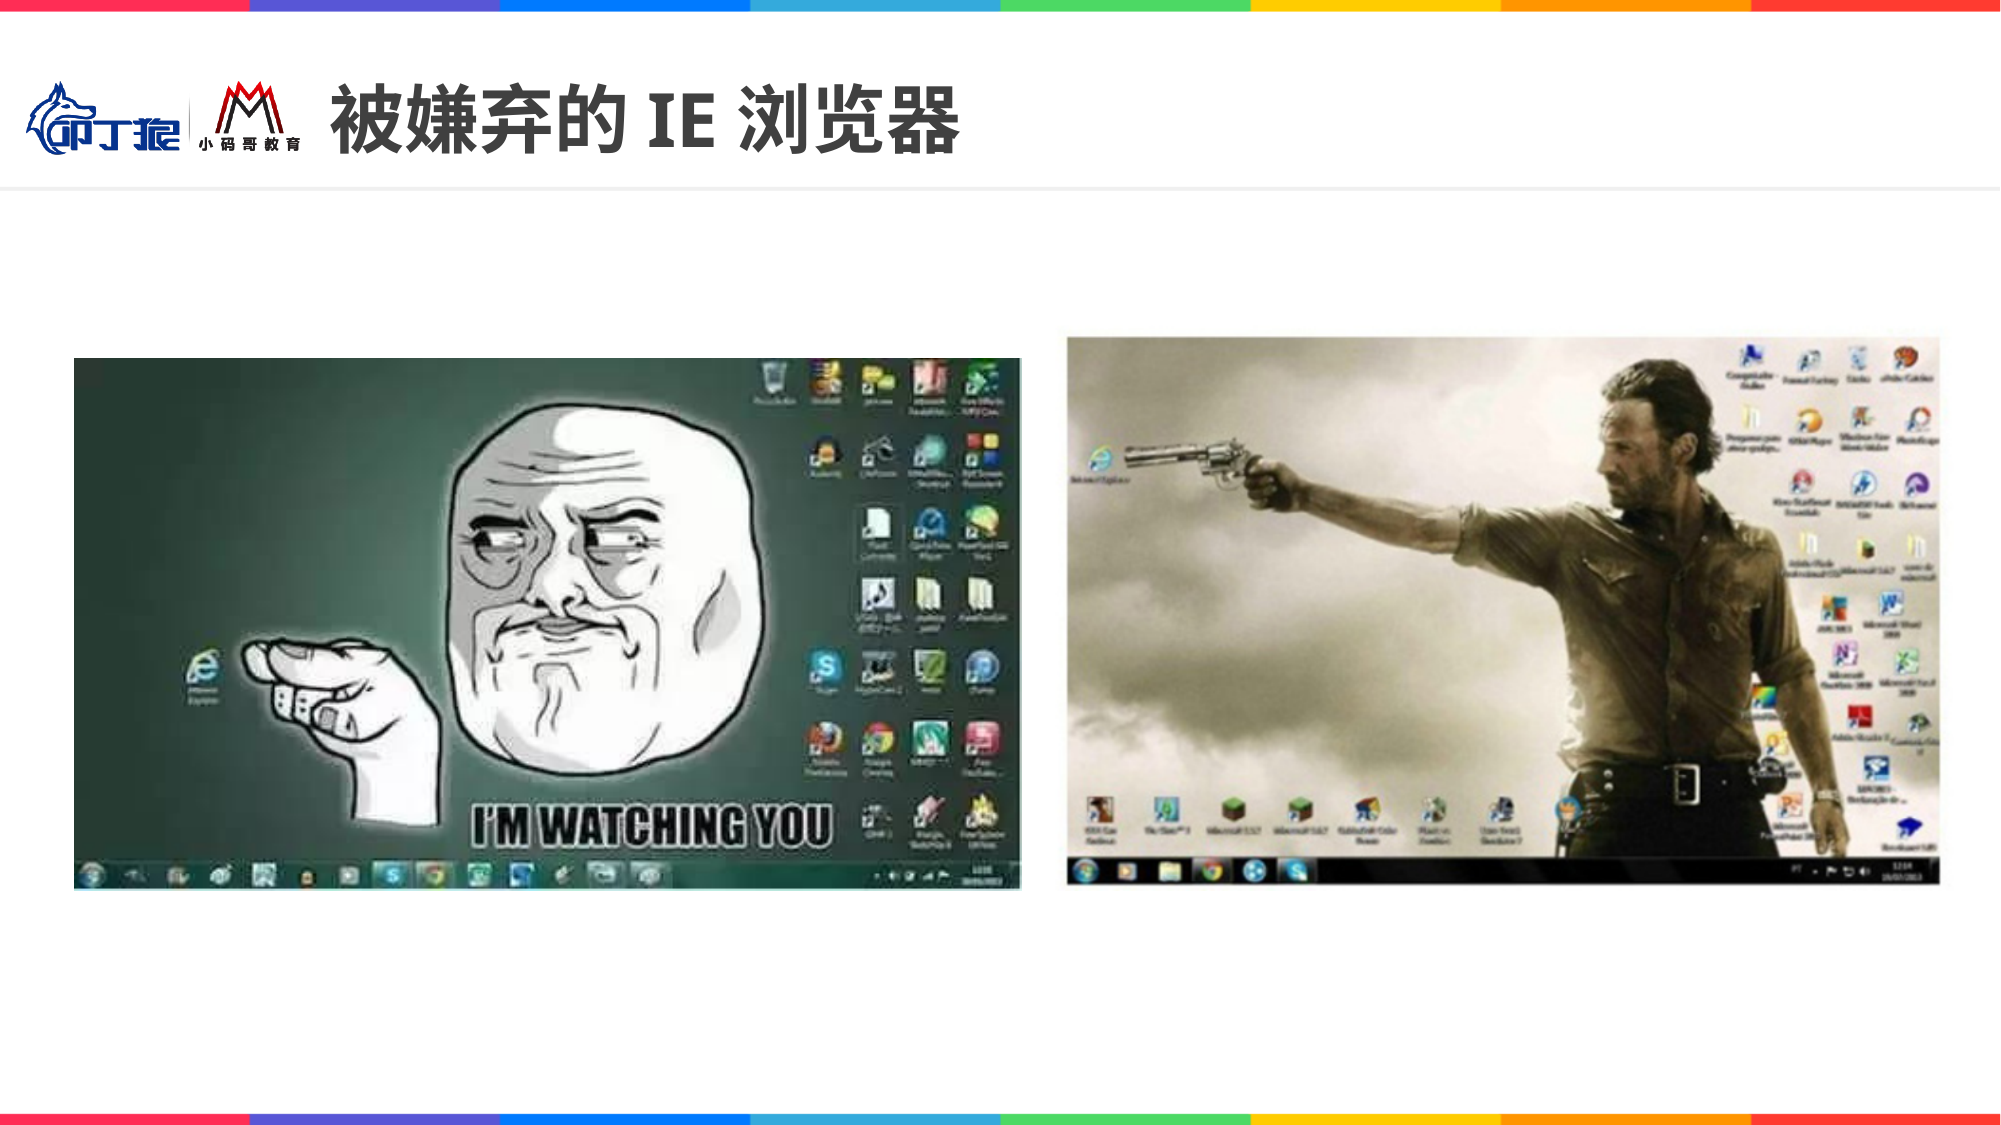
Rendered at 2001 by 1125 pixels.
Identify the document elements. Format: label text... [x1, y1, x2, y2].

text_box 被嫌弃的IE浏览器 [314, 64, 1968, 182]
picture [0, 0, 2001, 1125]
